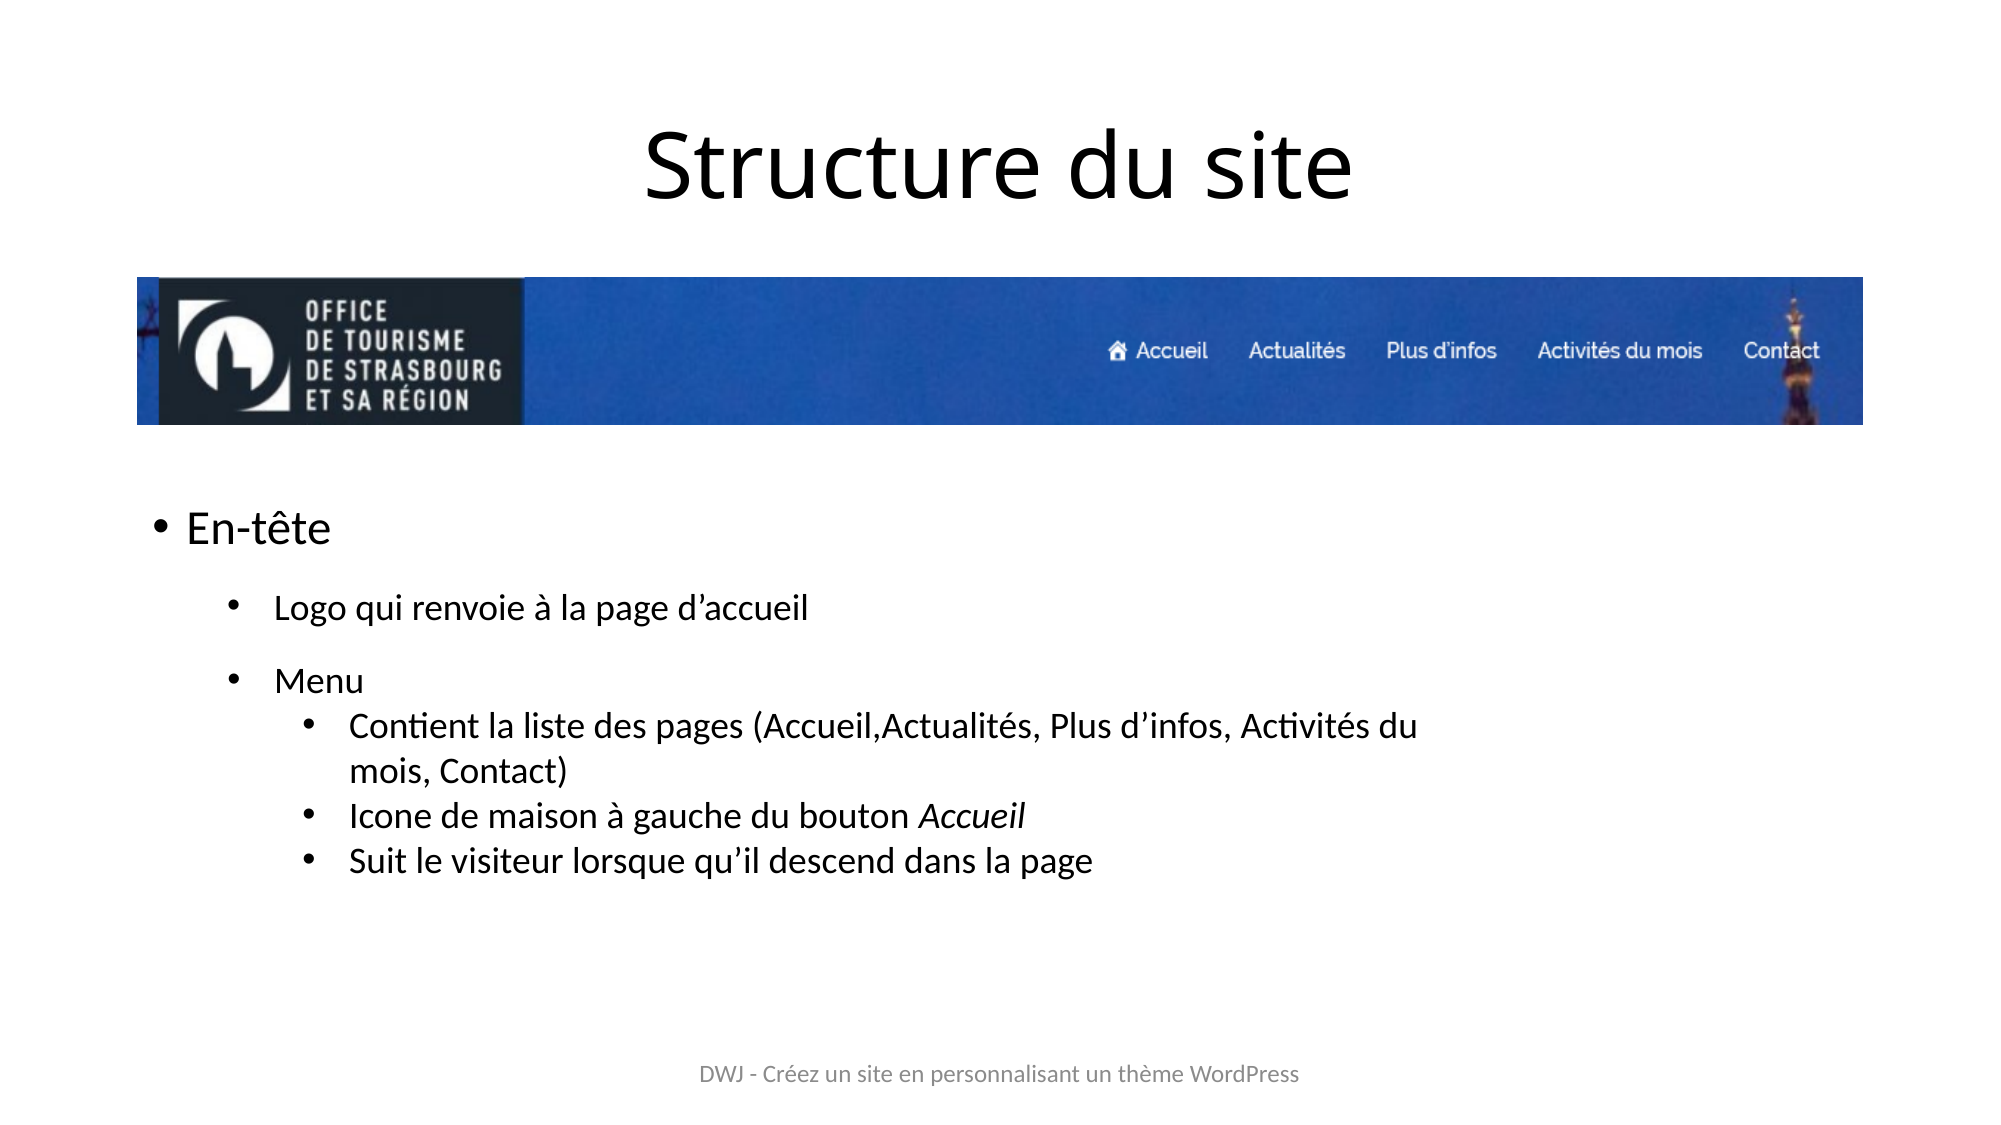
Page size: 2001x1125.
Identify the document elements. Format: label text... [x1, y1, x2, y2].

text_box Logo qui renvoie à la page d’accueil [137, 575, 1668, 635]
text_box Menu Contient la liste des pages (Accueil,Actualités, Plus d’infos, Activités du mois, Contact) Icone de maison à gauche du bouton Accueil Suit le visiteur lorsque qu’il descend dans la page [137, 648, 1496, 933]
list En-tête [137, 494, 1863, 563]
footer DWJ - Créez un site en personnalisant un thème WordPress [662, 1042, 1338, 1103]
title Structure du site [137, 59, 1863, 277]
picture [137, 277, 1863, 425]
